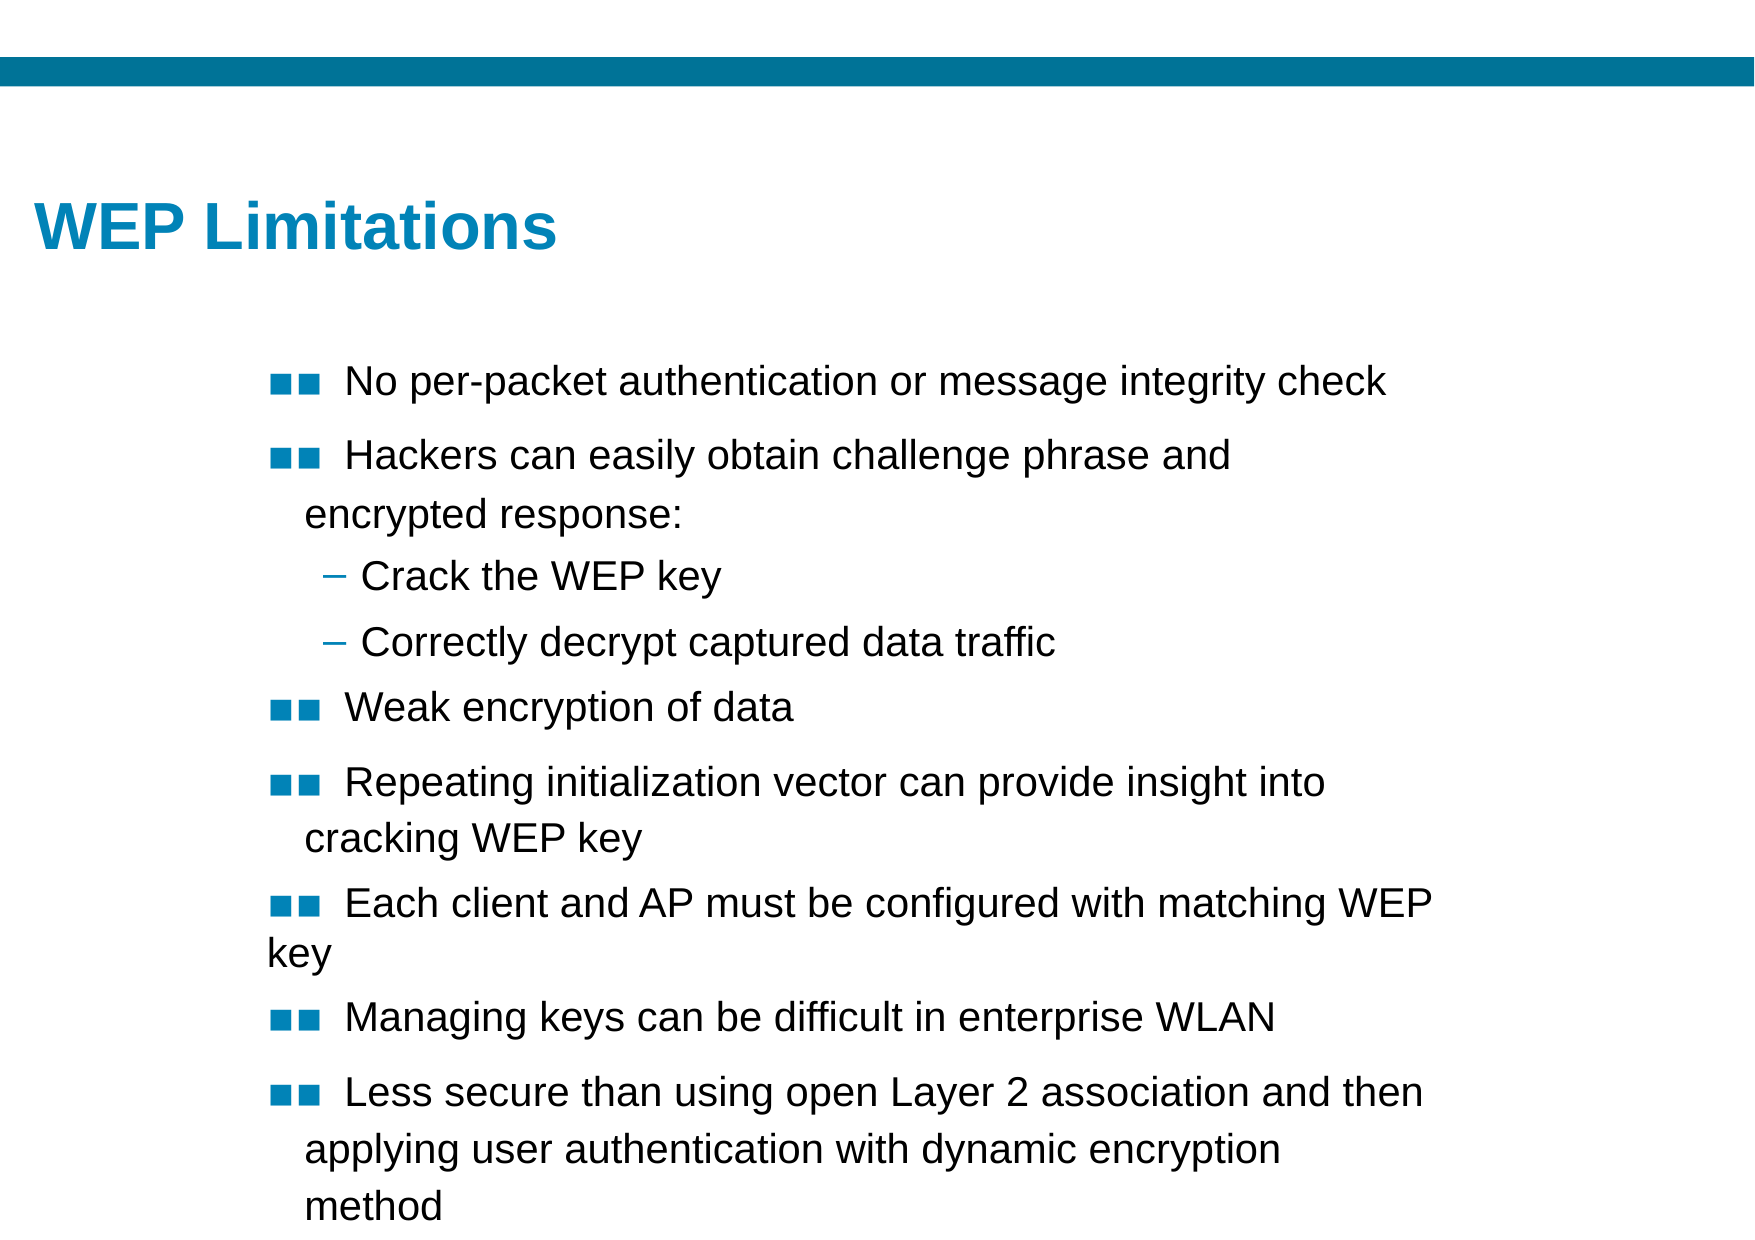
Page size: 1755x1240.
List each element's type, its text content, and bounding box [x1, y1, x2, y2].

text_box ▪▪ No per-packet authentication or message integrity check ▪▪ Hackers can easily obtain challenge phrase and encrypted response: Crack the WEP key Correctly decrypt captured data traffic ▪▪ Weak encryption of data ▪▪ Repeating initialization vector can provide insight into cracking WEP key ▪▪ Each client and AP must be configured with matching WEP key ▪▪ Managing keys can be difficult in enterprise WLAN ▪▪ Less secure than using open Layer 2 association and then applying user authentication with dynamic encryption method [264, 354, 1471, 1067]
title WEP Limitations [32, 121, 1722, 262]
text_box [0, 57, 1755, 87]
